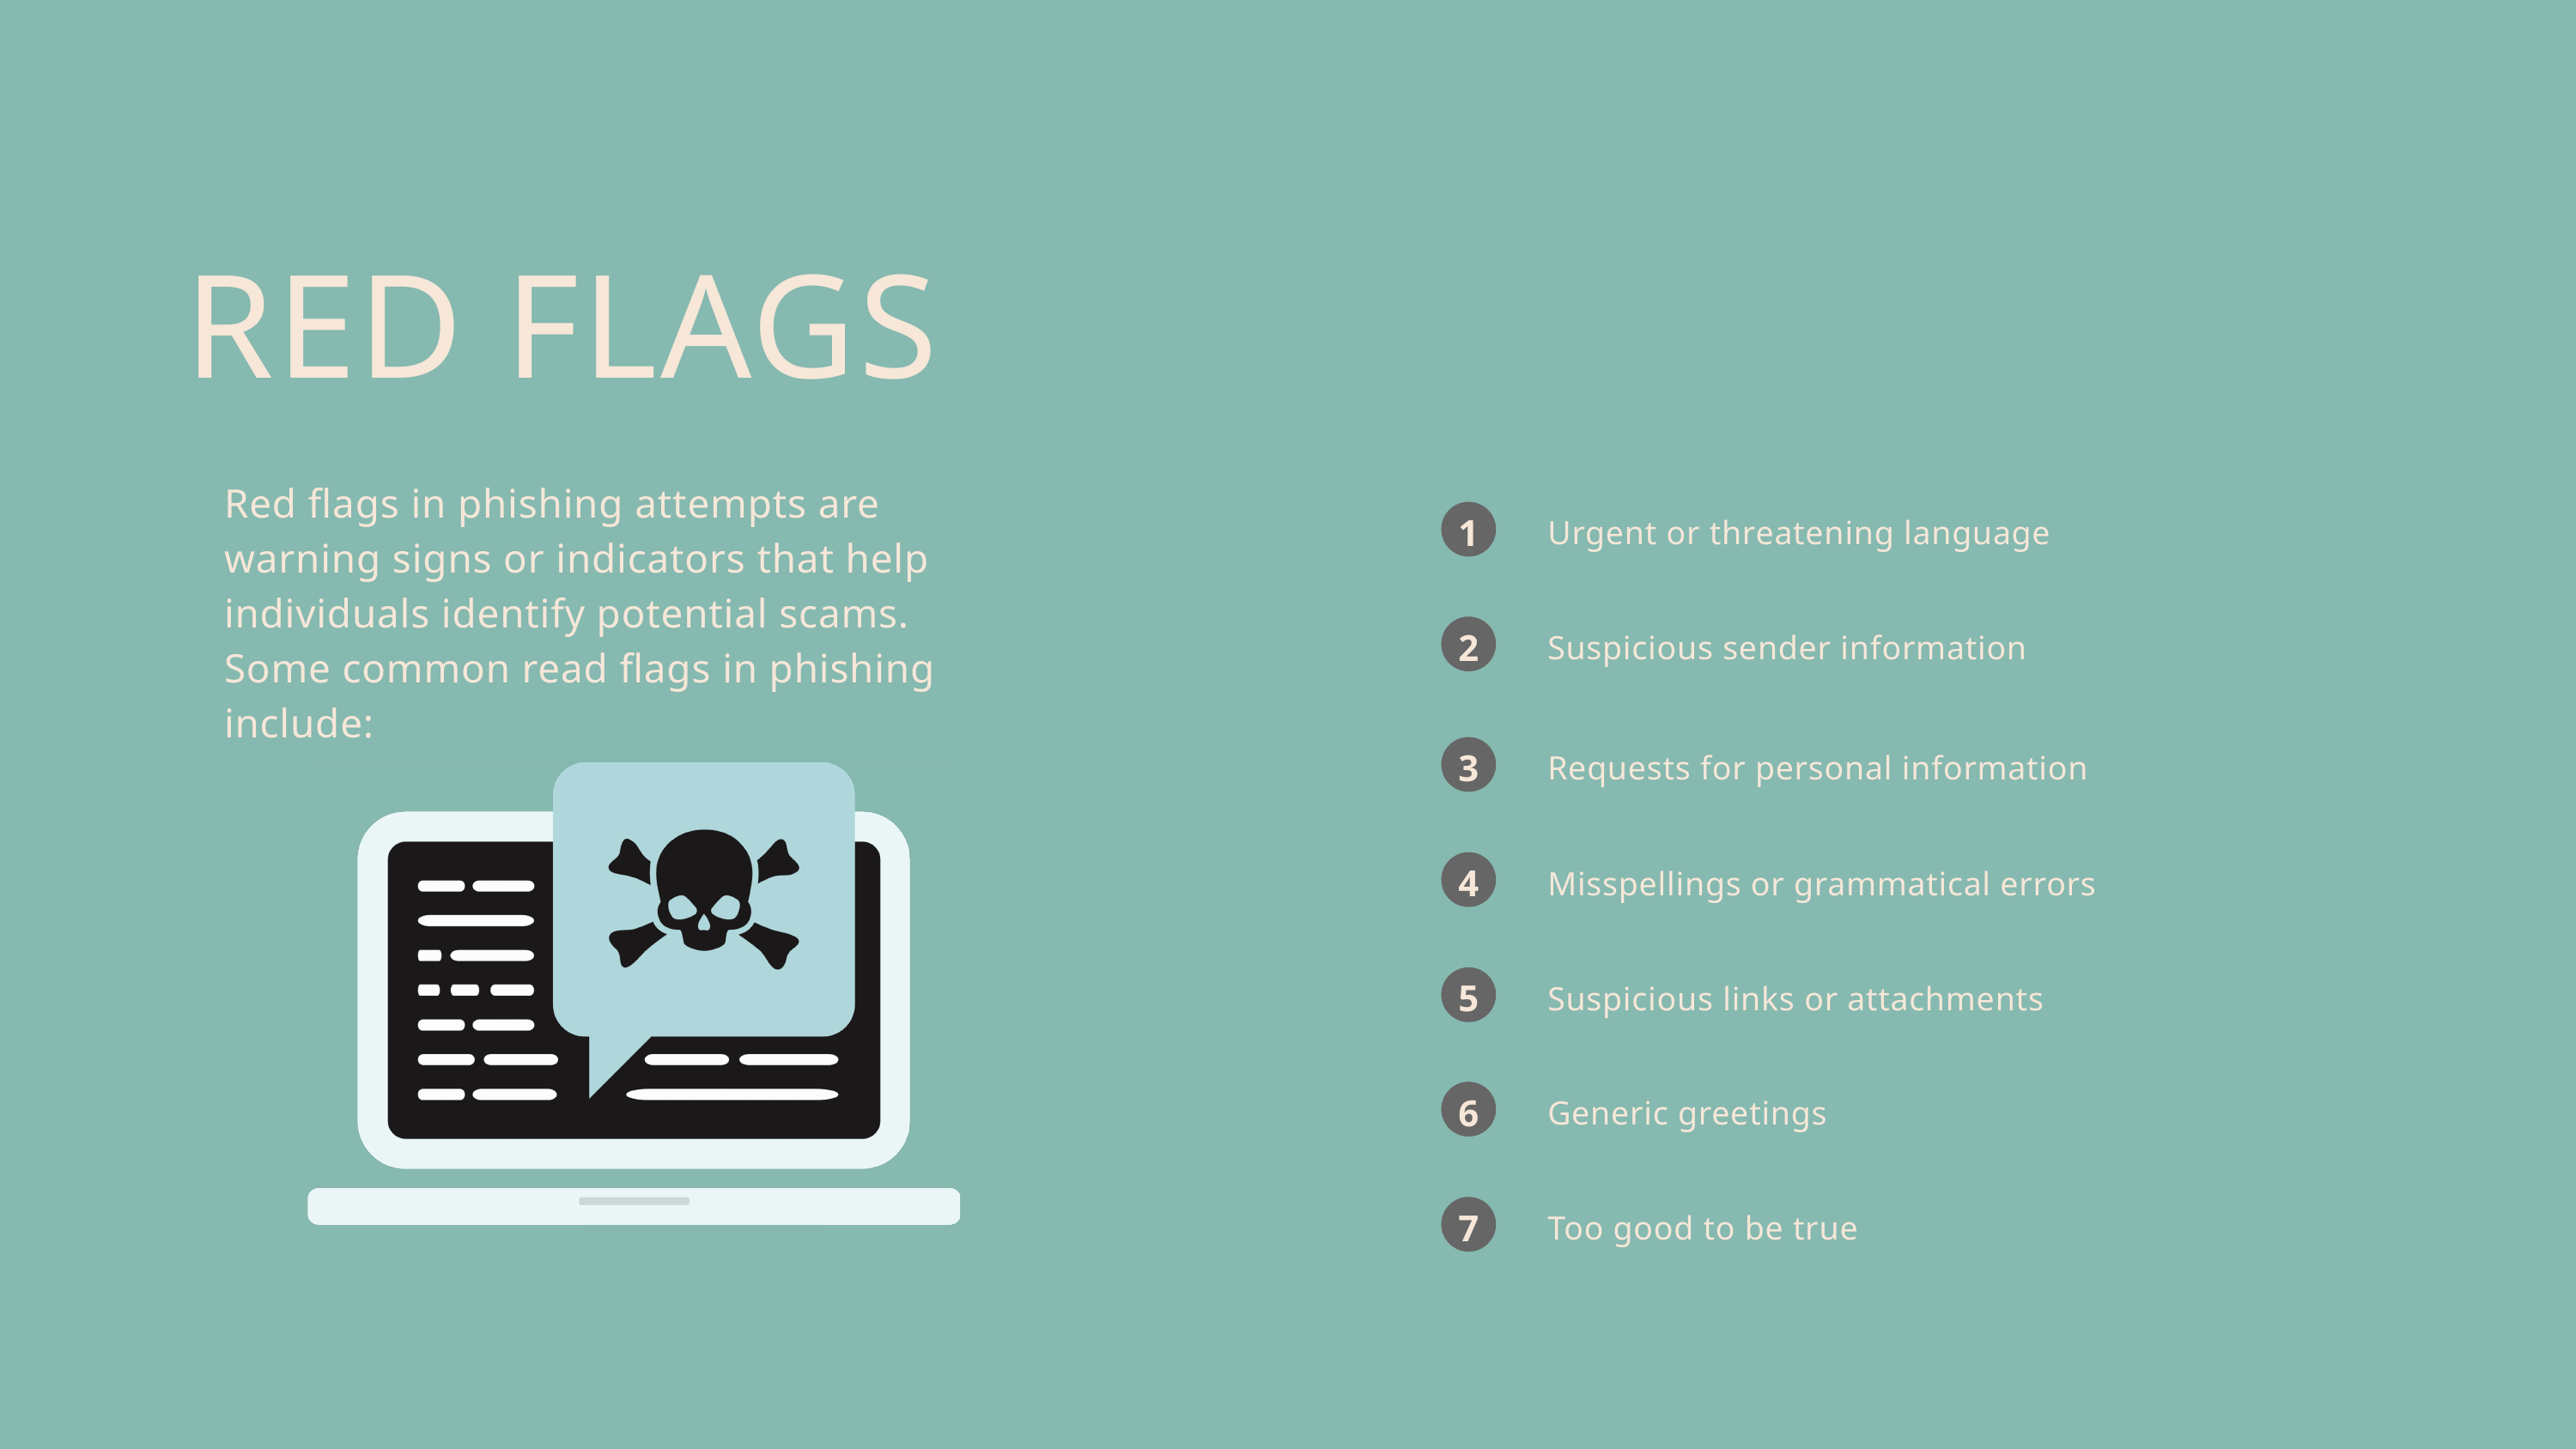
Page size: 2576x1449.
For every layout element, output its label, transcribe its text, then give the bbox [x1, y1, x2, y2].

text_box 5 [1441, 962, 1497, 967]
text_box Requests for personal information [1547, 741, 2160, 787]
text_box [307, 762, 961, 1225]
text_box 3 [1441, 732, 1497, 737]
text_box Urgent or threatening language [1547, 506, 2160, 552]
text_box Too good to be true [1547, 1201, 2160, 1246]
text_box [1441, 501, 1497, 557]
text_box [1441, 967, 1497, 1022]
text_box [1441, 737, 1497, 792]
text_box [1441, 1197, 1497, 1252]
text_box Suspicious links or attachments [1547, 972, 2160, 1017]
text_box RED FLAGS [185, 249, 1116, 407]
text_box 4 [1441, 847, 1497, 852]
text_box 7 [1441, 1191, 1497, 1196]
text_box 1 [1441, 497, 1497, 500]
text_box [1441, 1081, 1497, 1137]
text_box 2 [1441, 611, 1497, 615]
text_box Red flags in phishing attempts are warning signs or indicators that help individuals identify potential scams. Some common read flags in phishing include: [224, 470, 1024, 746]
text_box Misspellings or grammatical errors [1547, 857, 2160, 902]
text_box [1441, 852, 1497, 907]
text_box Generic greetings [1547, 1086, 2160, 1131]
text_box Suspicious sender information [1547, 621, 2160, 666]
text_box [1441, 616, 1497, 672]
text_box 6 [1441, 1076, 1497, 1081]
